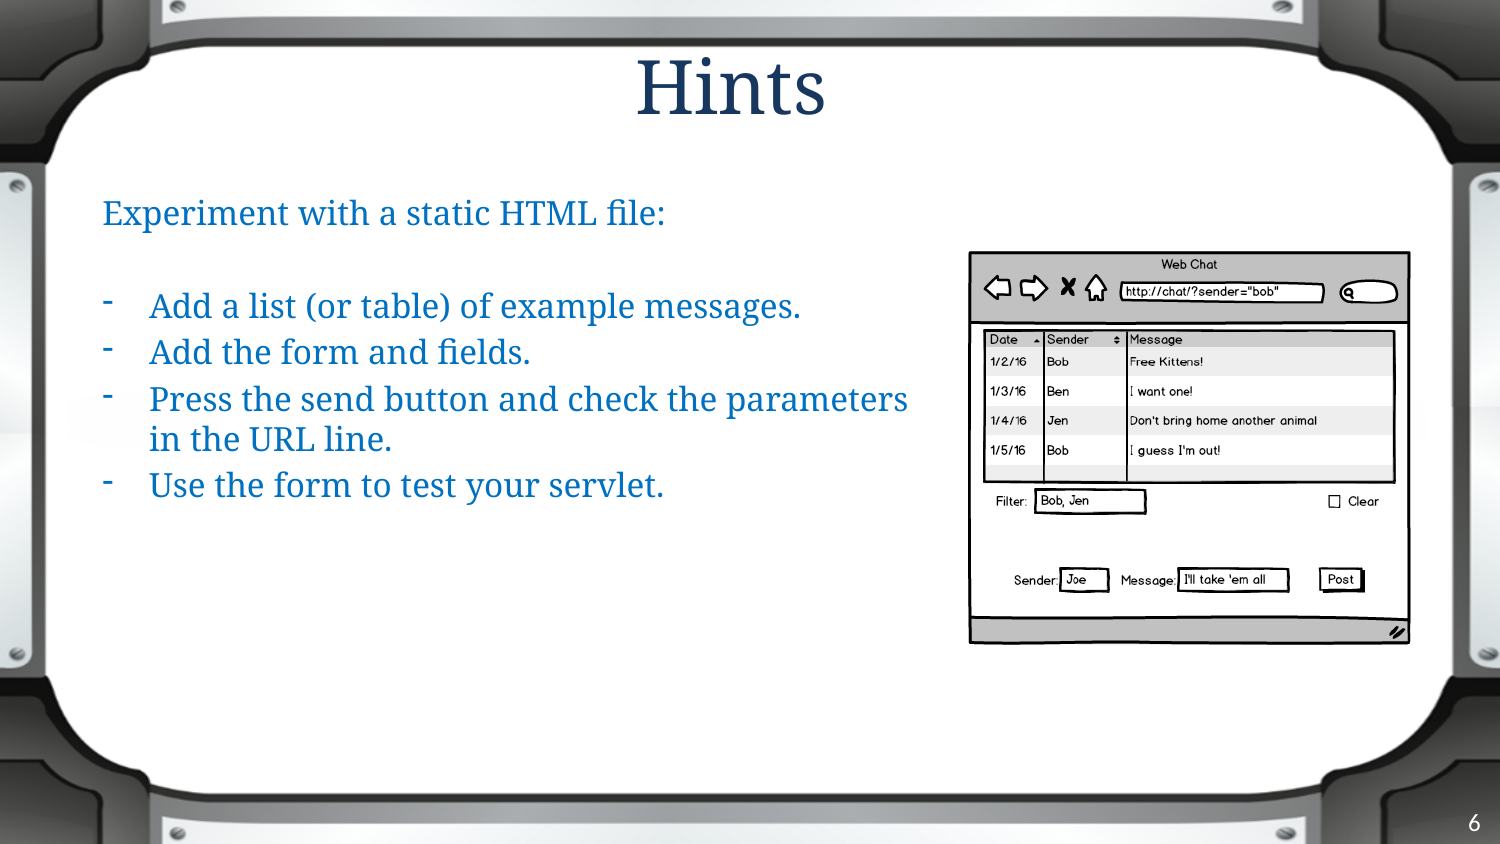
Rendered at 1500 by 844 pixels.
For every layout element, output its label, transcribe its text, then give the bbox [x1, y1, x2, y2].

picture [0, 0, 1500, 844]
title Hints [87, 34, 1375, 135]
text_box Experiment with a static HTML file: Add a list (or table) of example messages. Add the form and fields. Press the send button and check the parameters in the URL line. Use the form to test your servlet. [87, 184, 925, 512]
slide_number 6 [1395, 798, 1496, 844]
